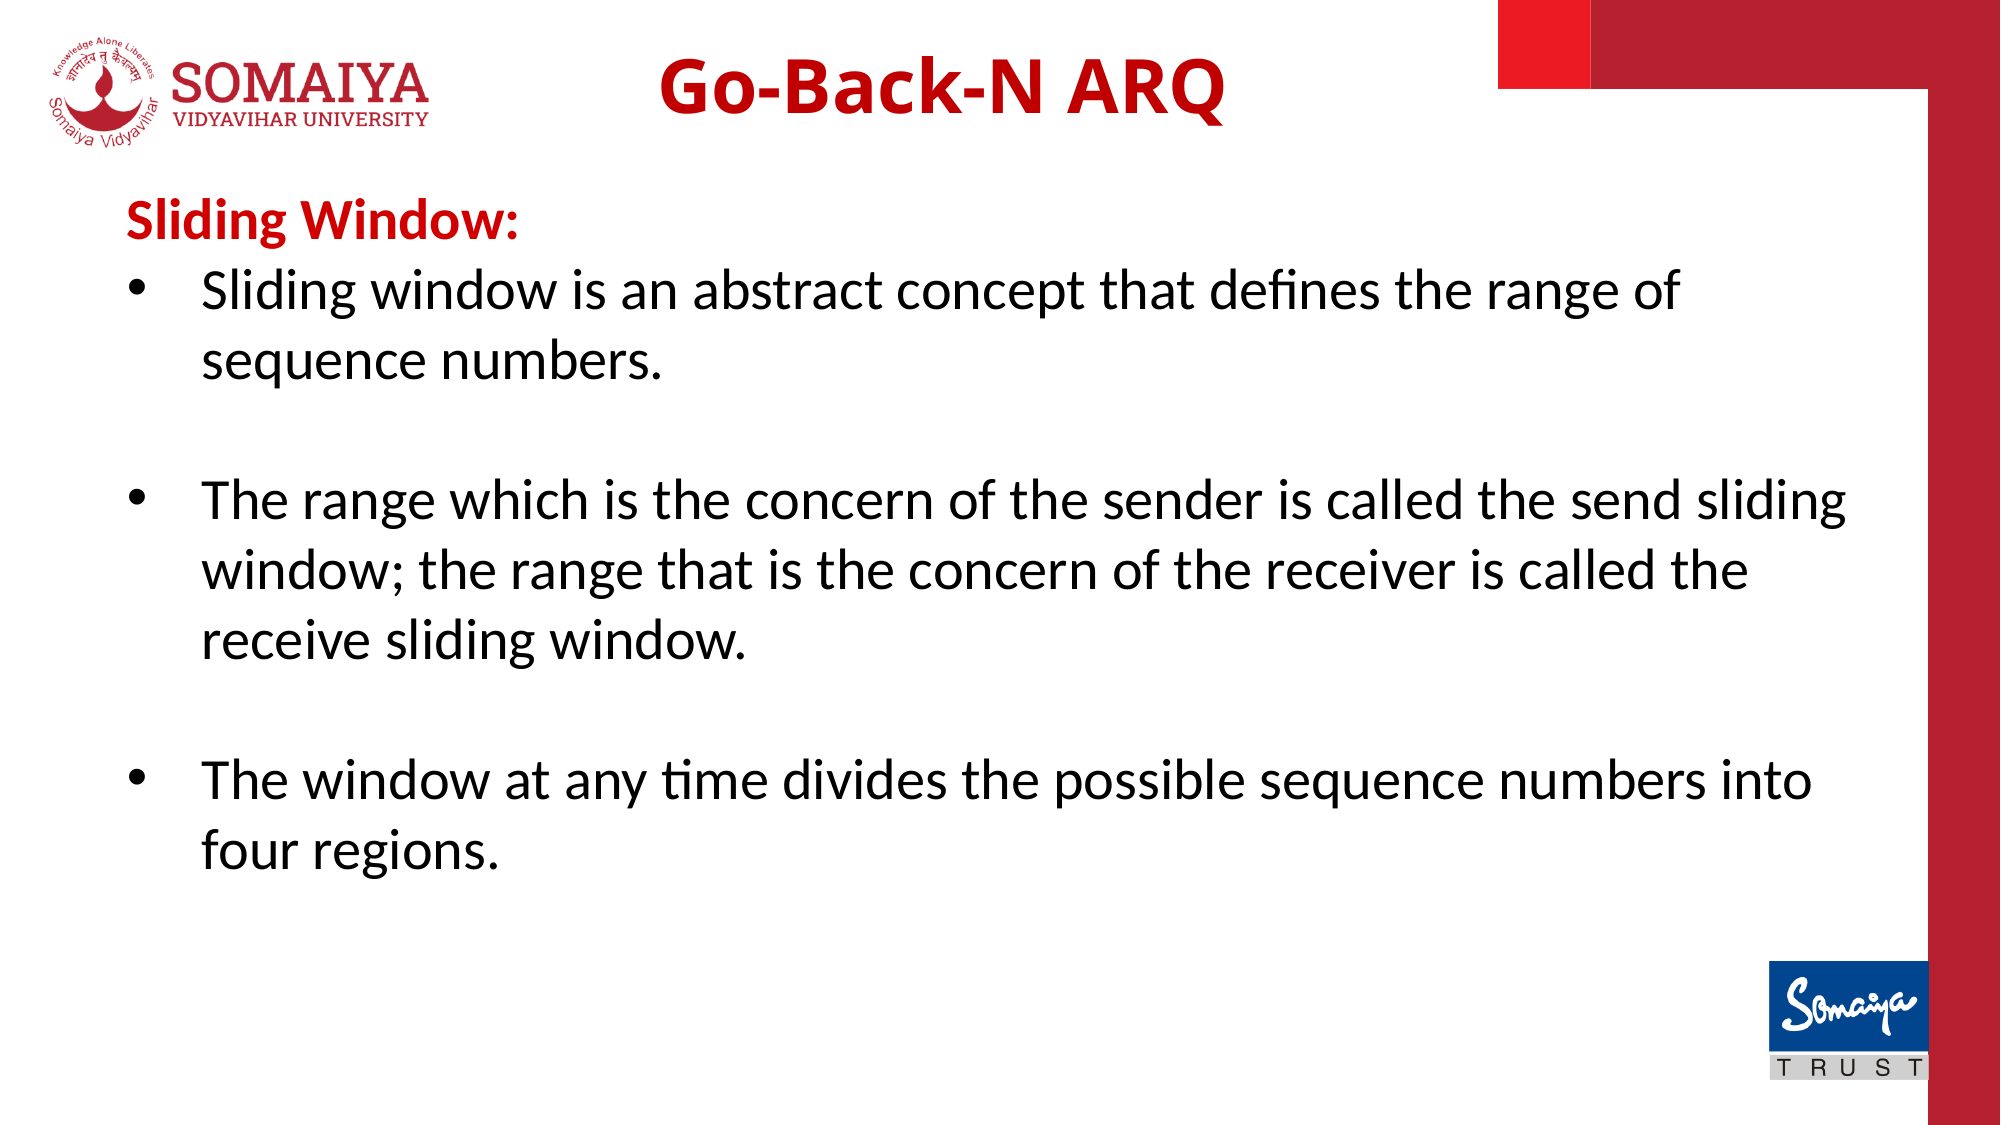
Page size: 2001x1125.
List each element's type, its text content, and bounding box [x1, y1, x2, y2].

title Go-Back-N ARQ [495, 1, 1410, 178]
picture [14, 28, 463, 175]
text_box Sliding Window: Sliding window is an abstract concept that defines the range of sequence numbers. The range which is the concern of the sender is called the send sliding window; the range that is the concern of the receiver is called the receive sliding window. The window at any time divides the possible sequence numbers into four regions. [112, 174, 1888, 889]
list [1769, 961, 1929, 1080]
picture [1498, 0, 2000, 1125]
